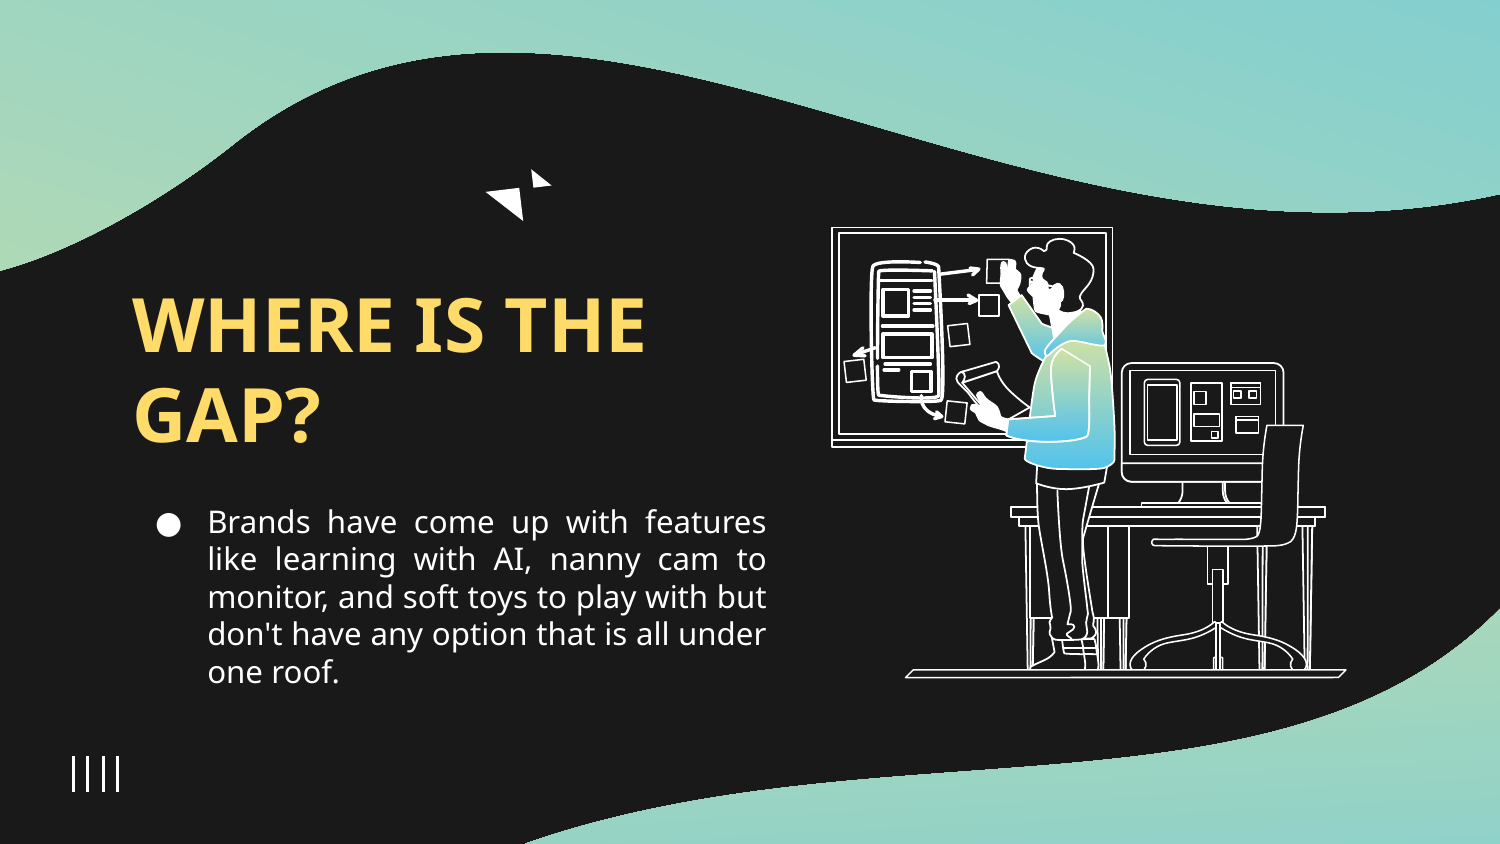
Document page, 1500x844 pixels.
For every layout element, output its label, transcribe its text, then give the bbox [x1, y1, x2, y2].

title WHERE IS THE GAP? [117, 308, 755, 427]
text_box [831, 227, 1347, 844]
subtitle Brands have come up with features like learning with AI, nanny cam to monitor, and soft toys to play with but don't have any option that is all under one roof. [117, 487, 783, 695]
